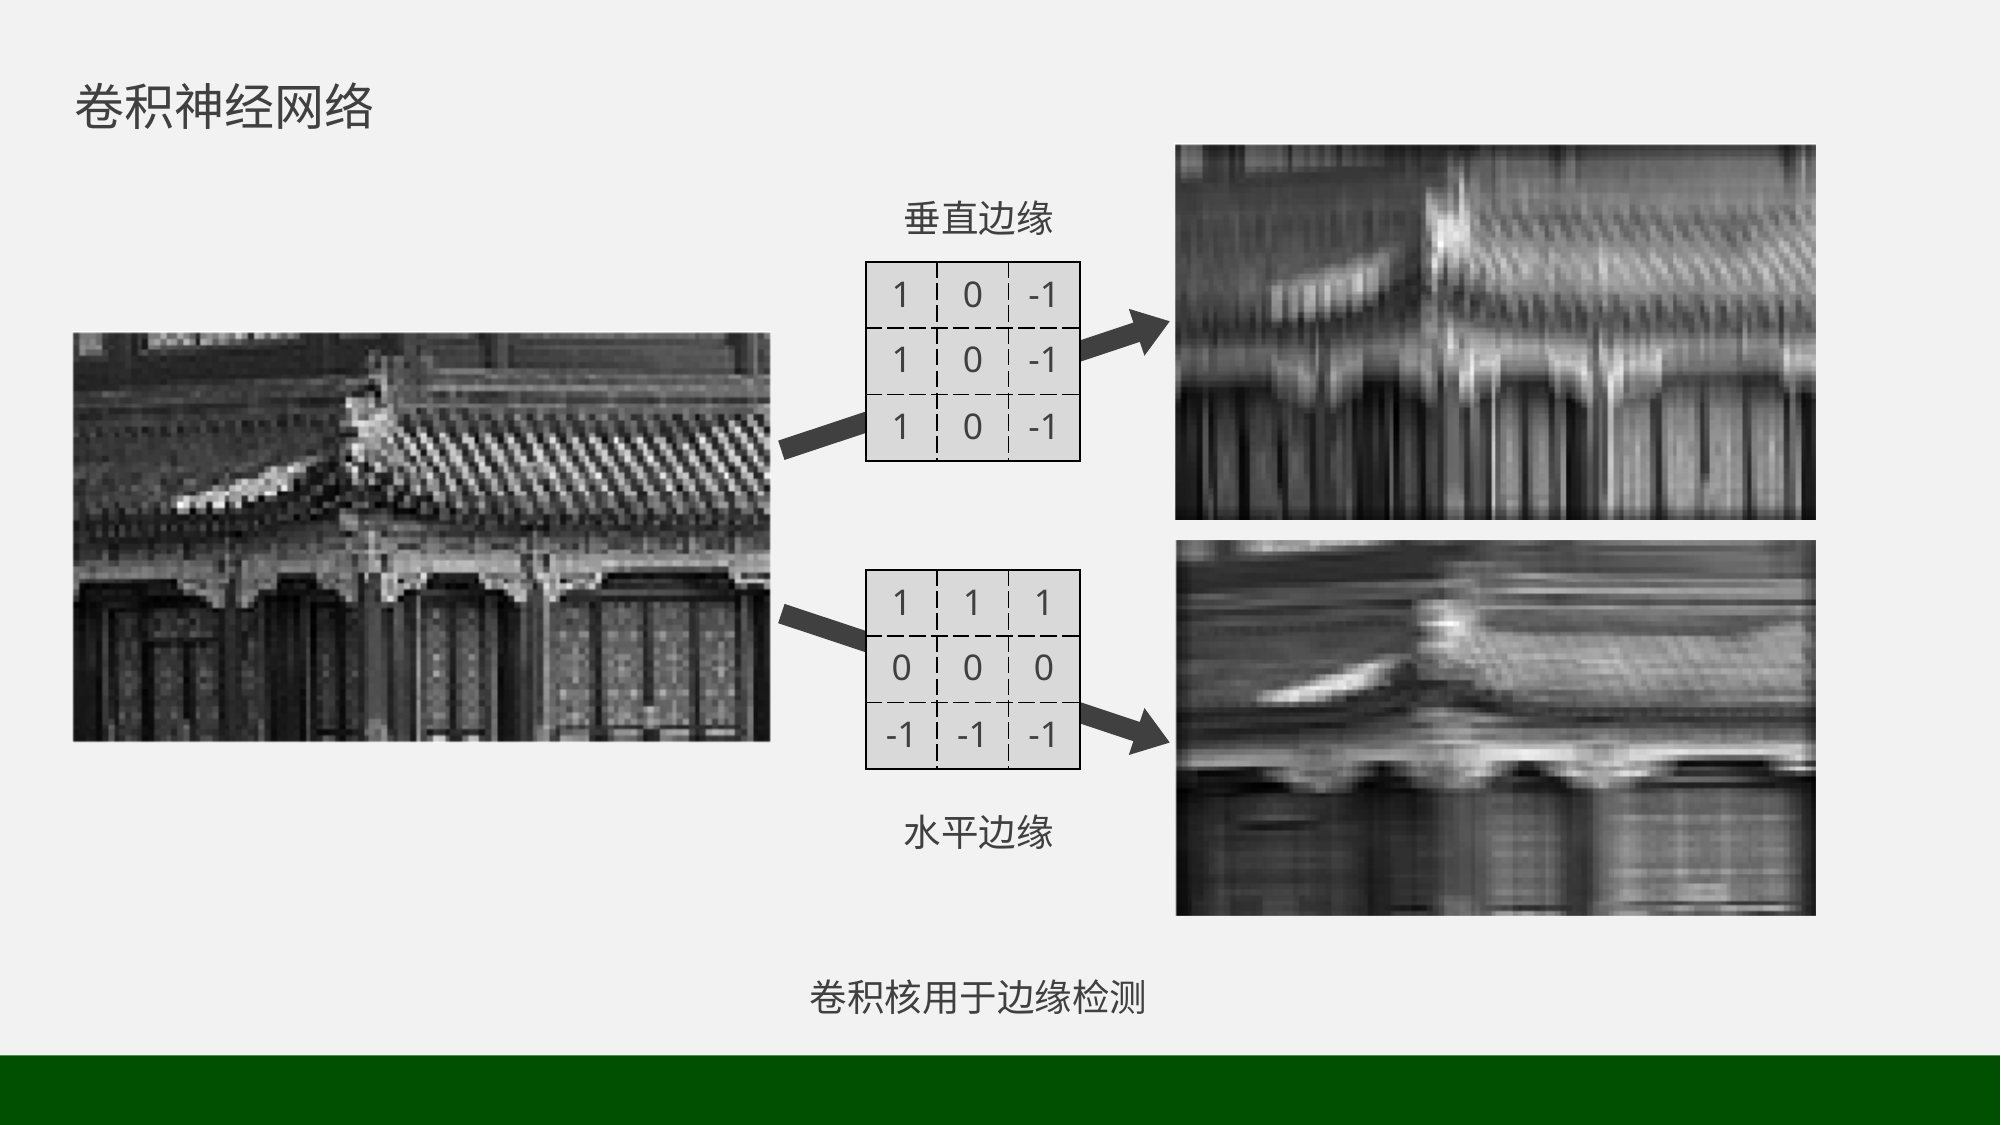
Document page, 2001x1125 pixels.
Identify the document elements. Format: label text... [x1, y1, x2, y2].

table_cell 0 [937, 394, 1009, 460]
table_cell 0 [867, 636, 937, 702]
table_cell -1 [937, 702, 1009, 768]
text_box 卷积神经网络 [54, 67, 395, 143]
table_cell 0 [1009, 636, 1079, 702]
table_cell 0 [937, 328, 1009, 394]
table_cell -1 [1009, 394, 1079, 460]
table_cell -1 [1009, 328, 1079, 394]
text_box 卷积核用于边缘检测 [648, 966, 1309, 1027]
table_header 0 [937, 263, 1009, 328]
text_box [1081, 702, 1170, 755]
text_box [778, 603, 865, 653]
table_header -1 [1009, 263, 1079, 328]
table_header 1 [867, 571, 937, 636]
text_box 垂直边缘 [866, 187, 1092, 247]
text_box 水平边缘 [866, 801, 1092, 862]
text_box [0, 1054, 2000, 1125]
picture [1175, 143, 1816, 520]
picture [72, 331, 771, 743]
table_cell -1 [867, 702, 937, 768]
table_cell 0 [937, 636, 1009, 702]
table_header 1 [867, 263, 937, 328]
table_cell -1 [1009, 702, 1079, 768]
text_box [778, 411, 865, 460]
table_header 1 [1009, 571, 1079, 636]
text_box [1081, 308, 1170, 362]
table_header 1 [937, 571, 1009, 636]
picture [1175, 540, 1816, 916]
table_cell 1 [867, 394, 937, 460]
table_cell 1 [867, 328, 937, 394]
